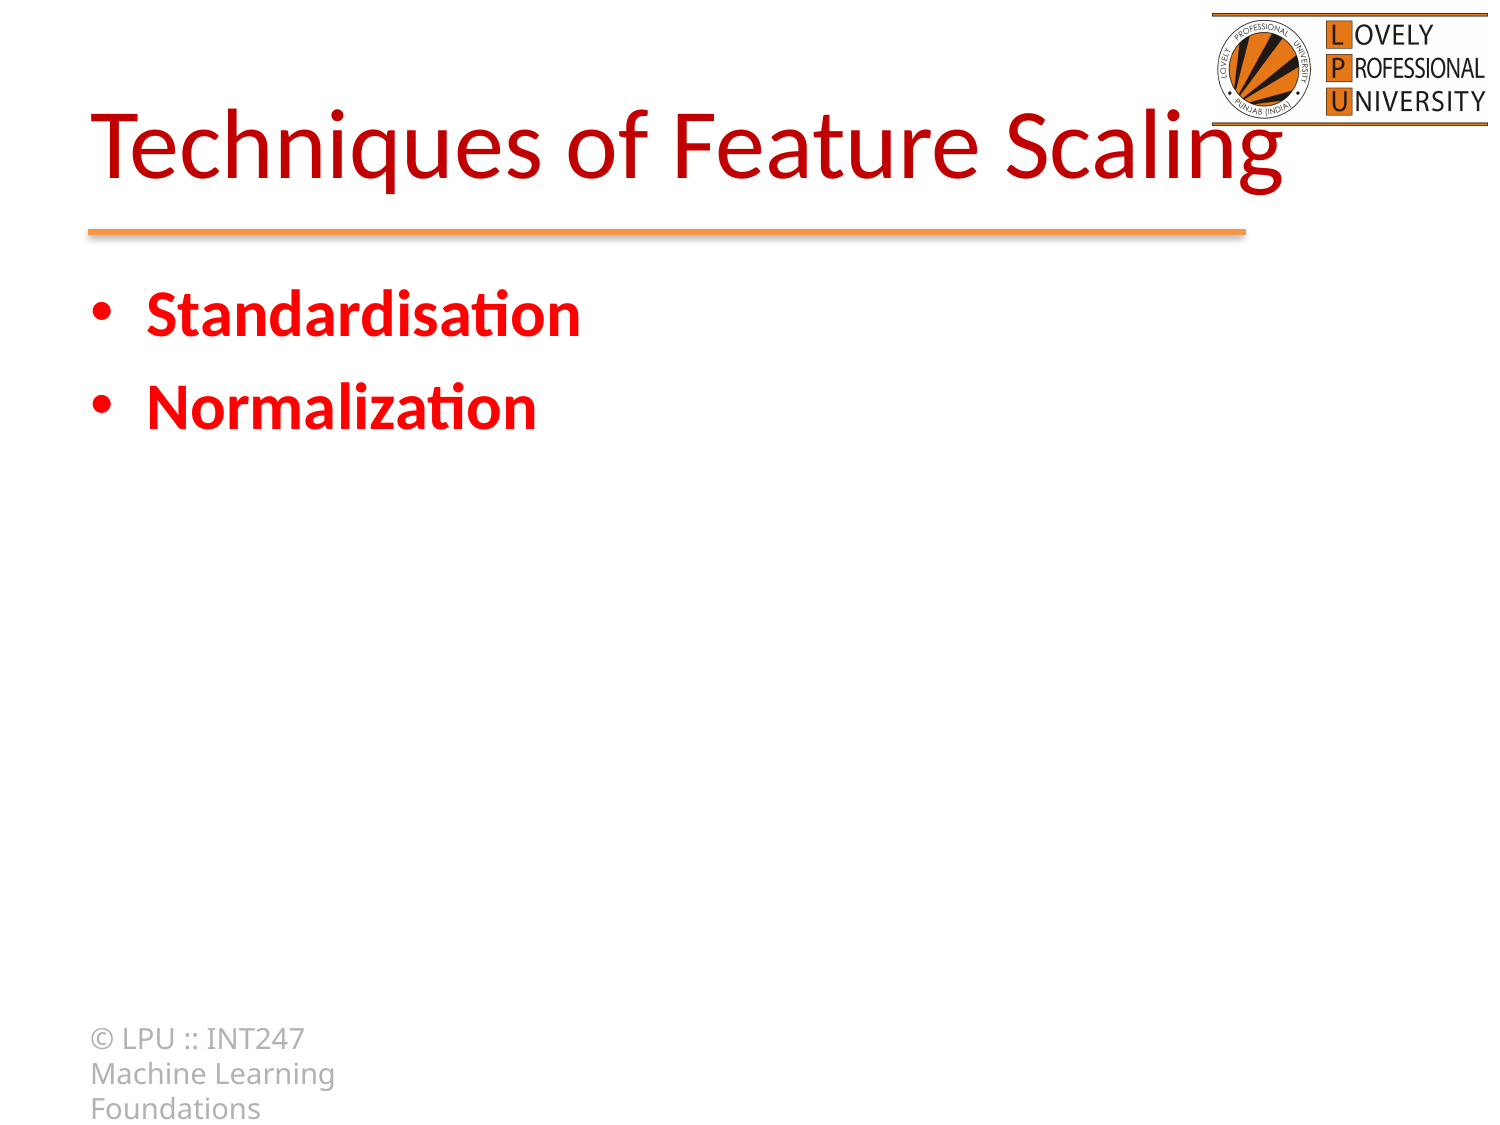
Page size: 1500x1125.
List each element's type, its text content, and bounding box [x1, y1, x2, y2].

slide_number © LPU :: INT247 Machine Learning Foundations [75, 1042, 425, 1103]
list Standardisation Normalization [75, 262, 1425, 1005]
title Techniques of Feature Scaling [75, 45, 1425, 233]
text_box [1212, 13, 1488, 126]
